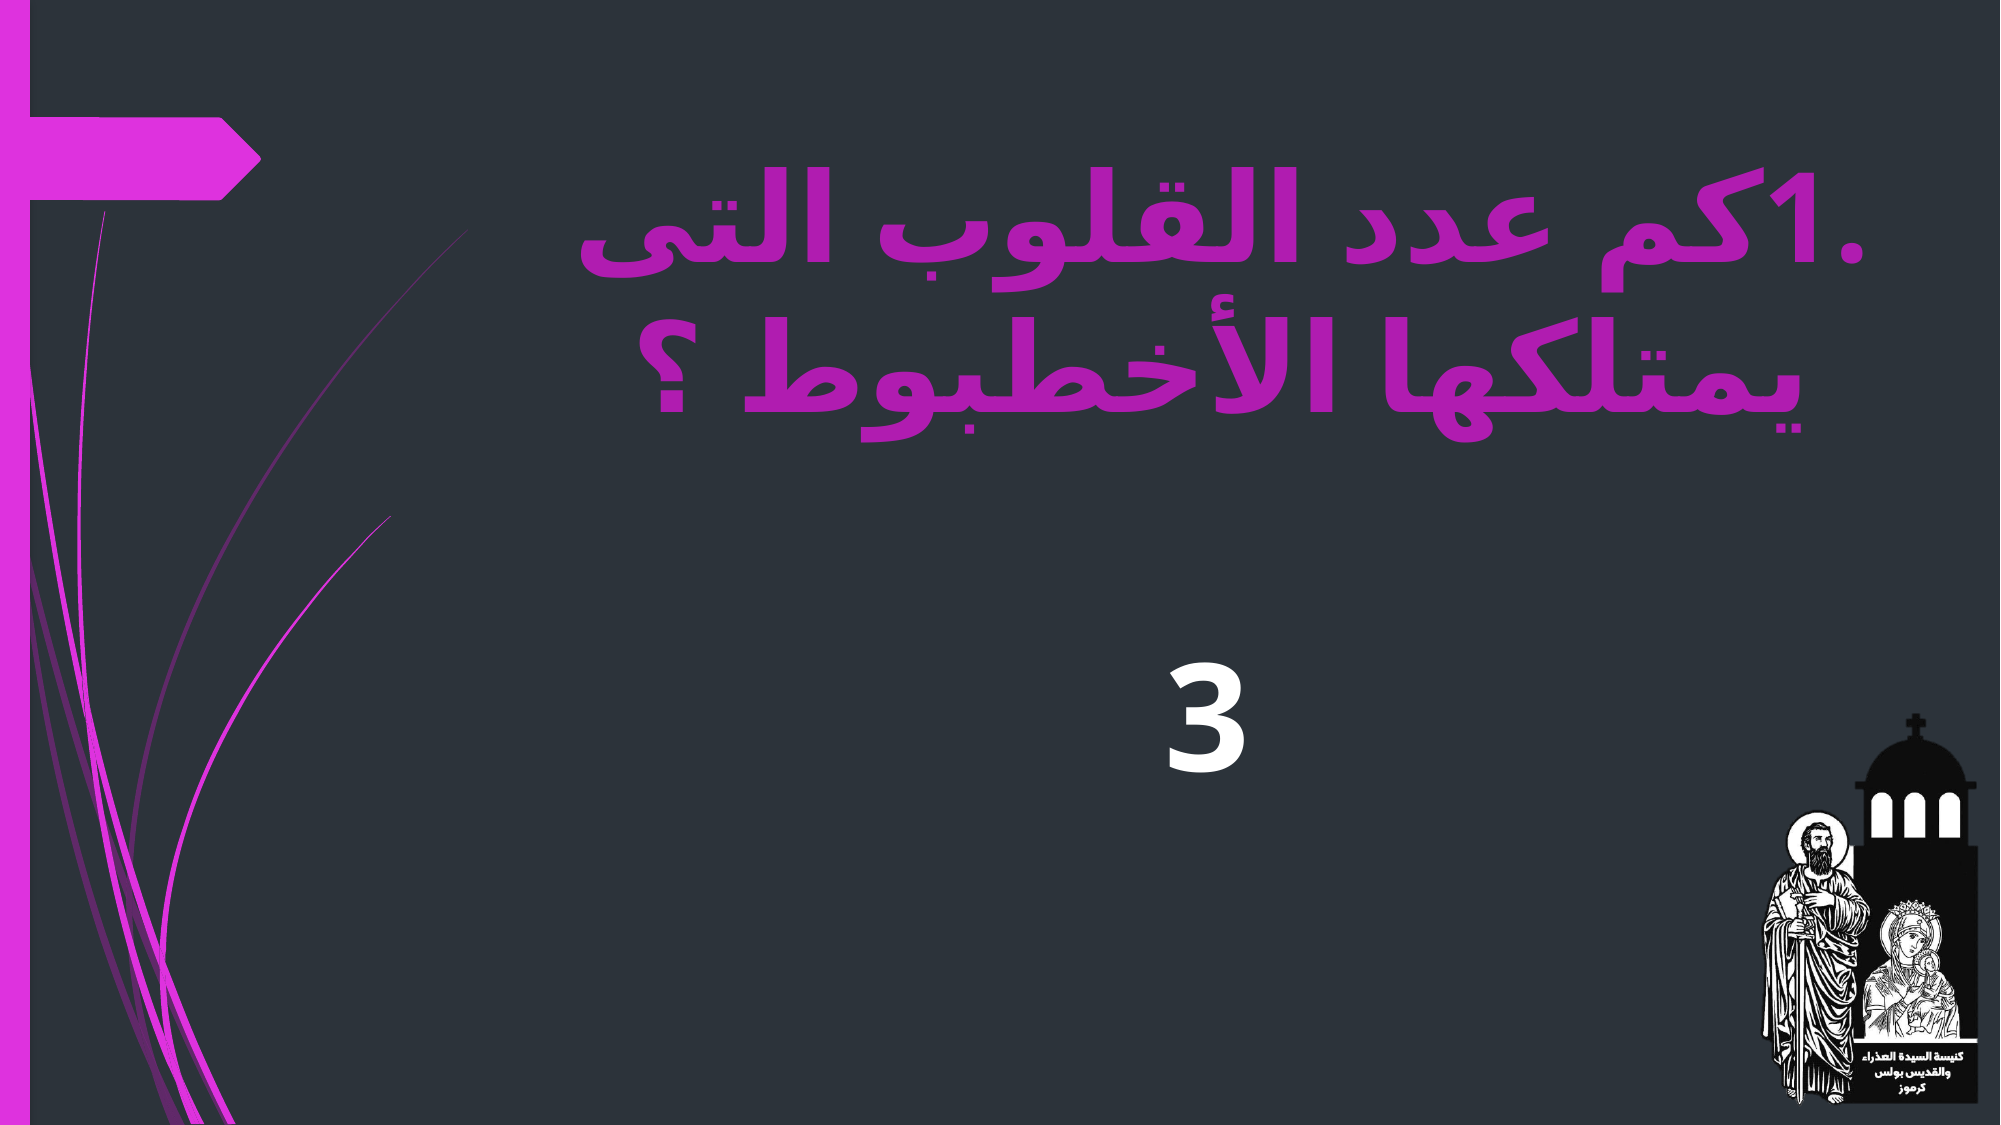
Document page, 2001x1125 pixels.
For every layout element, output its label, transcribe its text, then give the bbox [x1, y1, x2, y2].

text_box 3 [1149, 614, 1294, 809]
picture [1627, 662, 2000, 1125]
text_box .1كم عدد القلوب التى يمتلكها الأخطبوط ؟ [414, 130, 2000, 446]
